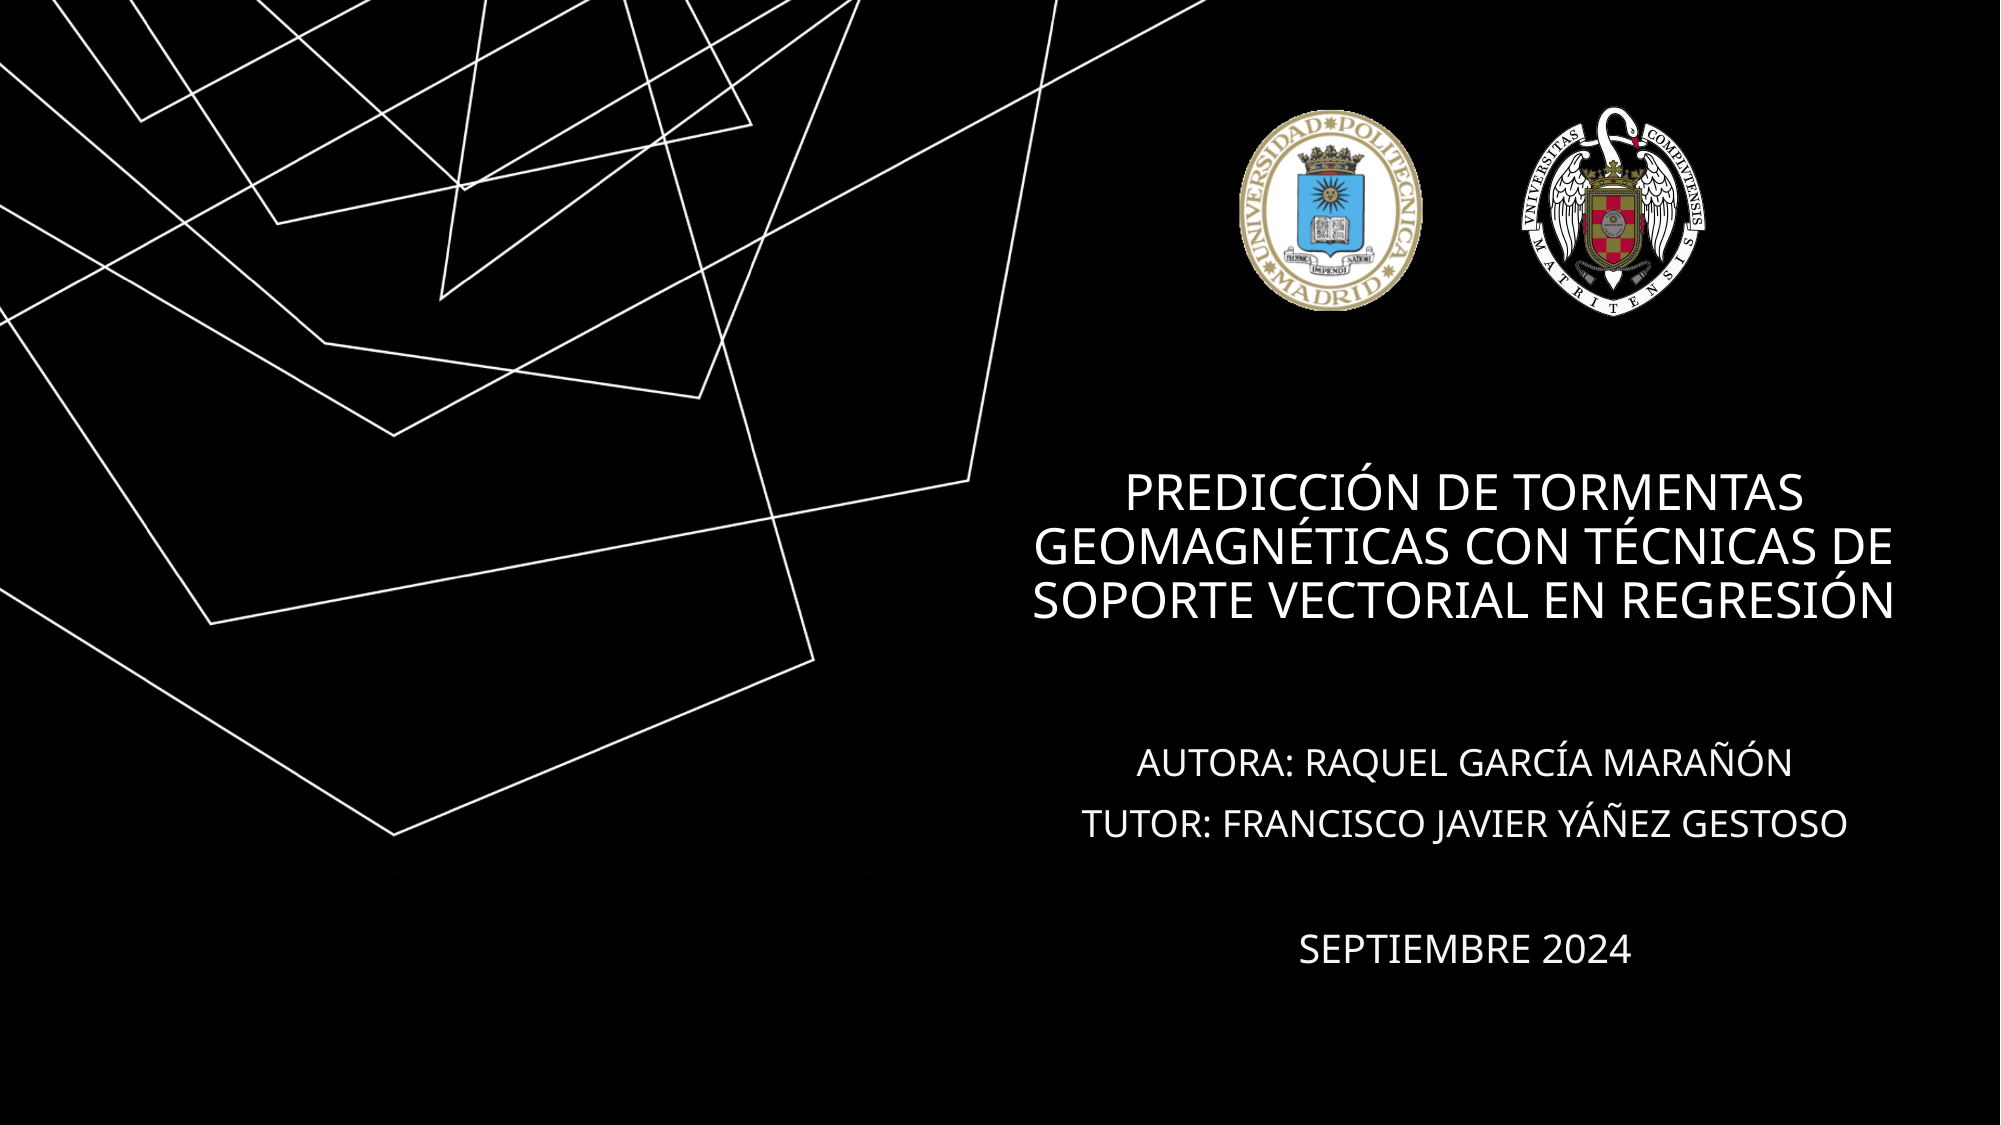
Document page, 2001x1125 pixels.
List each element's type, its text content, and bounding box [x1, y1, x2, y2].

picture [1515, 100, 1712, 322]
title Autora: Raquel García Marañón Tutor: Francisco Javier Yáñez Gestoso Septiembre 2024 [999, 455, 1931, 980]
picture [0, 0, 1466, 873]
text_box Predicción de Tormentas Geomagnéticas con Técnicas de Soporte Vectorial en Regresión [1013, 439, 1916, 658]
